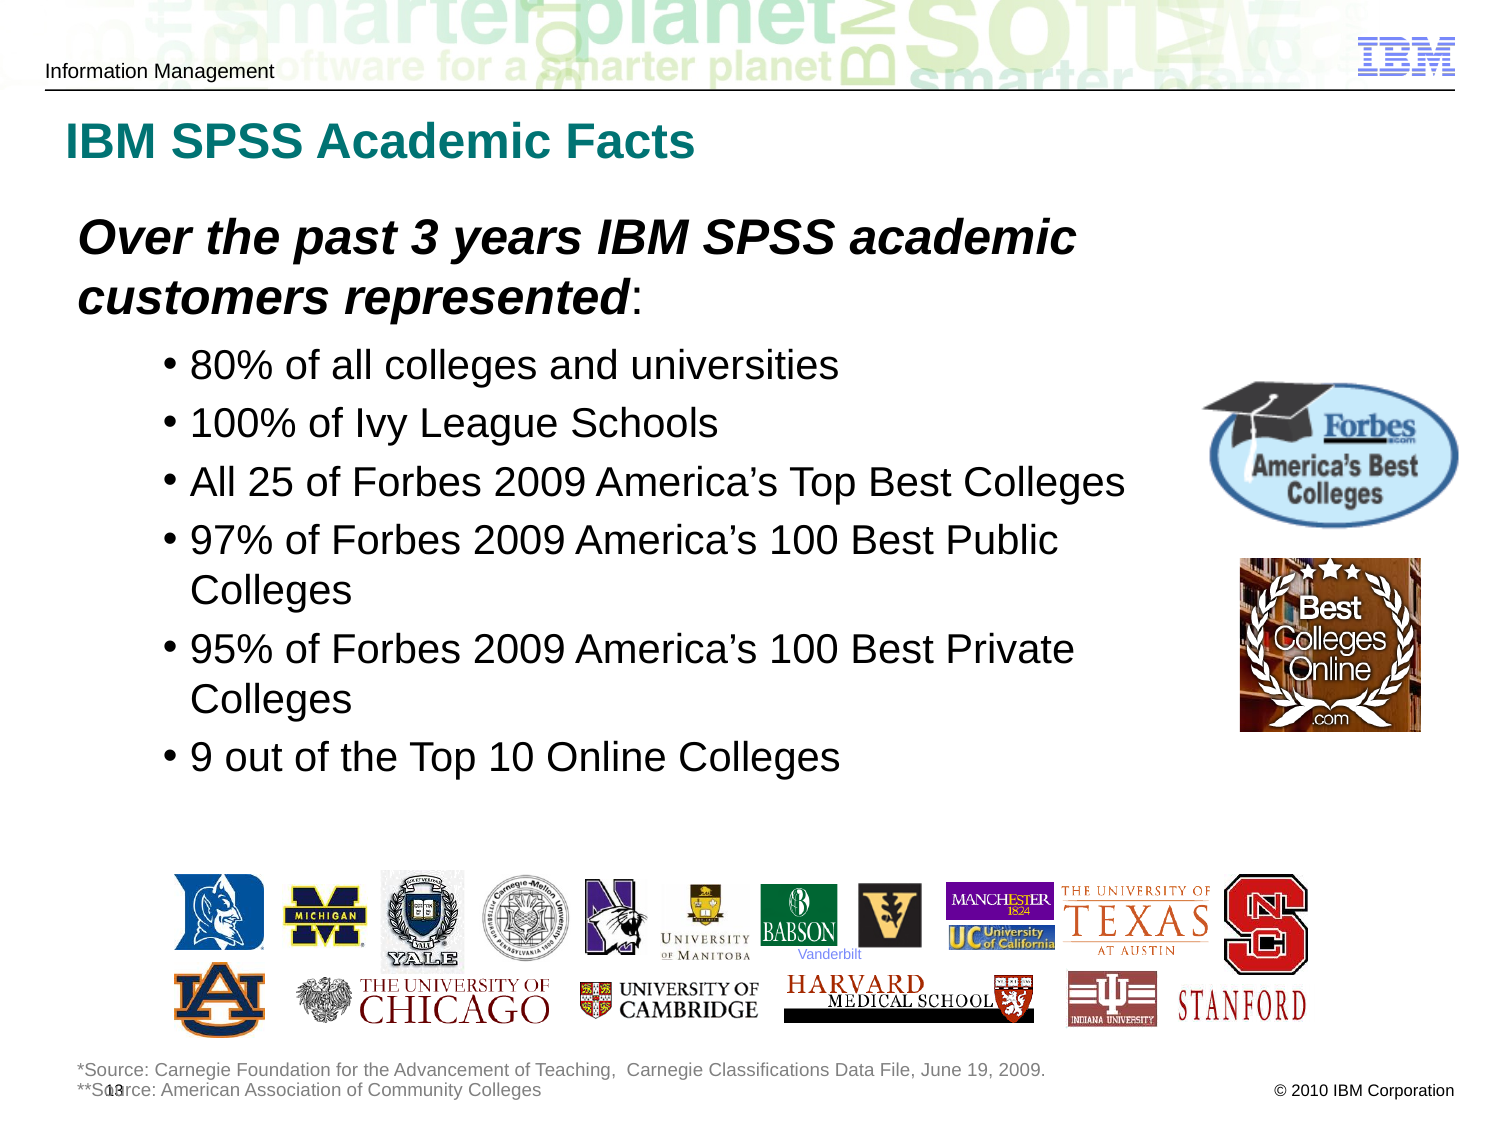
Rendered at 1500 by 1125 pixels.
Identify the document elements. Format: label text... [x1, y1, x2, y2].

picture [855, 881, 928, 950]
picture [0, 0, 1500, 90]
list Over the past 3 years IBM SPSS academic customers represented: 80% of all colleges and universities 100% of Ivy League Schools All 25 of Forbes 2009 America’s Top Best Colleges 97% of Forbes 2009 America’s 100 Best Public Colleges 95% of Forbes 2009 America’s 100 Best Private Colleges 9 out of the Top 10 Online Colleges [62, 196, 1165, 1001]
picture [1224, 874, 1308, 976]
picture [174, 962, 266, 1038]
picture [660, 884, 751, 961]
picture [287, 977, 549, 1024]
picture [380, 870, 465, 975]
picture [1198, 376, 1466, 534]
picture [1177, 984, 1316, 1022]
text_box *Source: Carnegie Foundation for the Advancement of Teaching, Carnegie Classifications Data File, June 19, 2009. **Source: American Association of Community Colleges [0, 1053, 1246, 1109]
picture [1061, 886, 1211, 1046]
picture [760, 883, 838, 946]
picture [584, 879, 648, 955]
picture [174, 874, 264, 951]
text_box Vanderbilt [783, 939, 877, 970]
picture [574, 977, 763, 1022]
picture [479, 874, 571, 965]
picture [946, 882, 1054, 920]
picture [948, 925, 1056, 950]
title IBM SPSS Academic Facts [49, 107, 1435, 189]
picture [783, 974, 1035, 1023]
picture [281, 884, 368, 950]
picture [1239, 557, 1422, 732]
